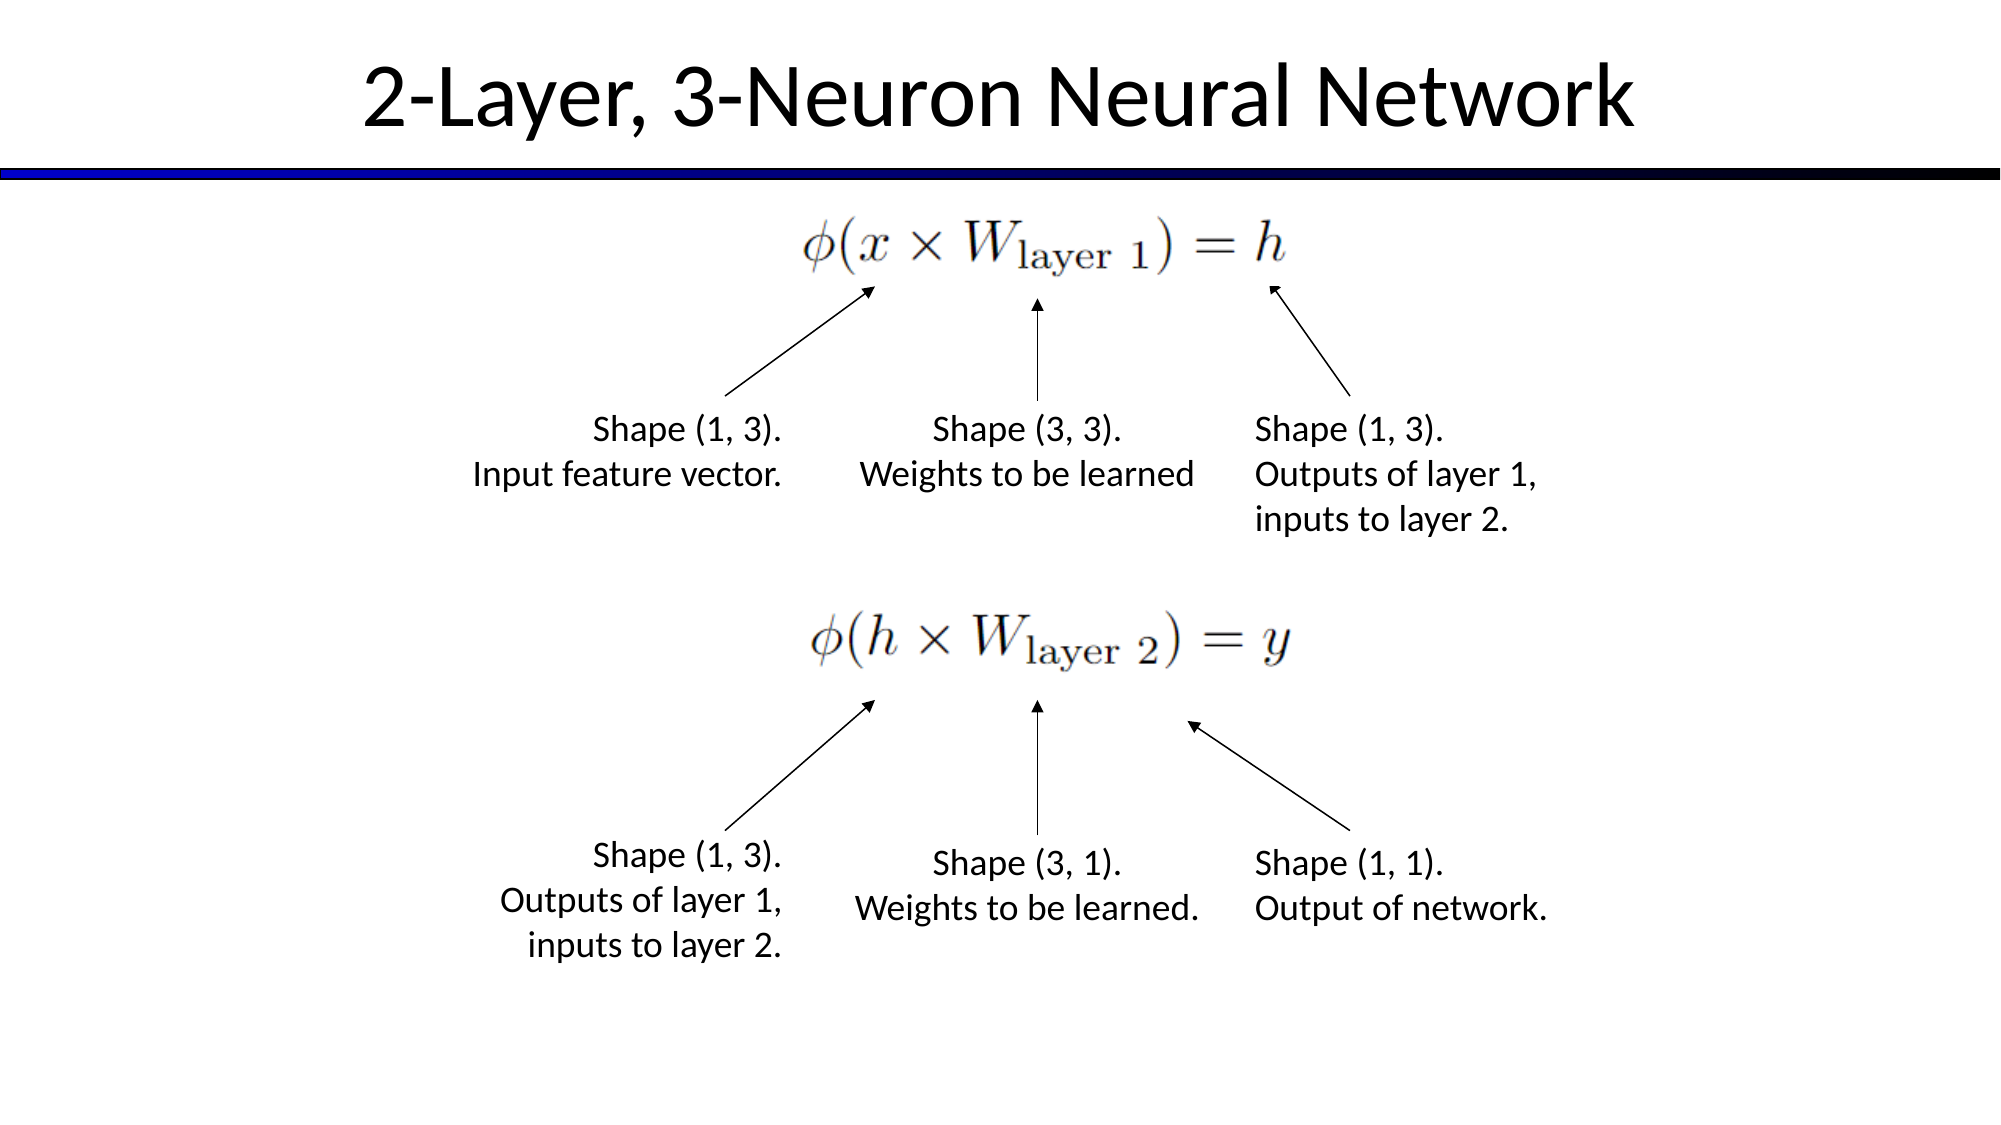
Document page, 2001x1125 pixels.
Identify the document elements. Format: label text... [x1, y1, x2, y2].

text_box Shape (3, 3). Weights to be learned [834, 396, 1220, 511]
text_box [724, 286, 876, 397]
picture [801, 587, 1310, 690]
text_box Shape (1, 3). Outputs of layer 1, inputs to layer 2. [412, 822, 798, 979]
text_box Shape (1, 3). Input feature vector. [412, 396, 798, 511]
text_box Shape (1, 3). Outputs of layer 1, inputs to layer 2. [1239, 396, 1572, 552]
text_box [1268, 280, 1351, 397]
text_box 2-Layer, 3-Neuron Neural Network [0, 0, 2000, 184]
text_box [724, 699, 876, 831]
picture [782, 191, 1305, 286]
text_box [1187, 720, 1351, 831]
text_box Shape (3, 1). Weights to be learned. [834, 830, 1220, 941]
text_box Shape (1, 1). Output of network. [1239, 830, 1572, 941]
